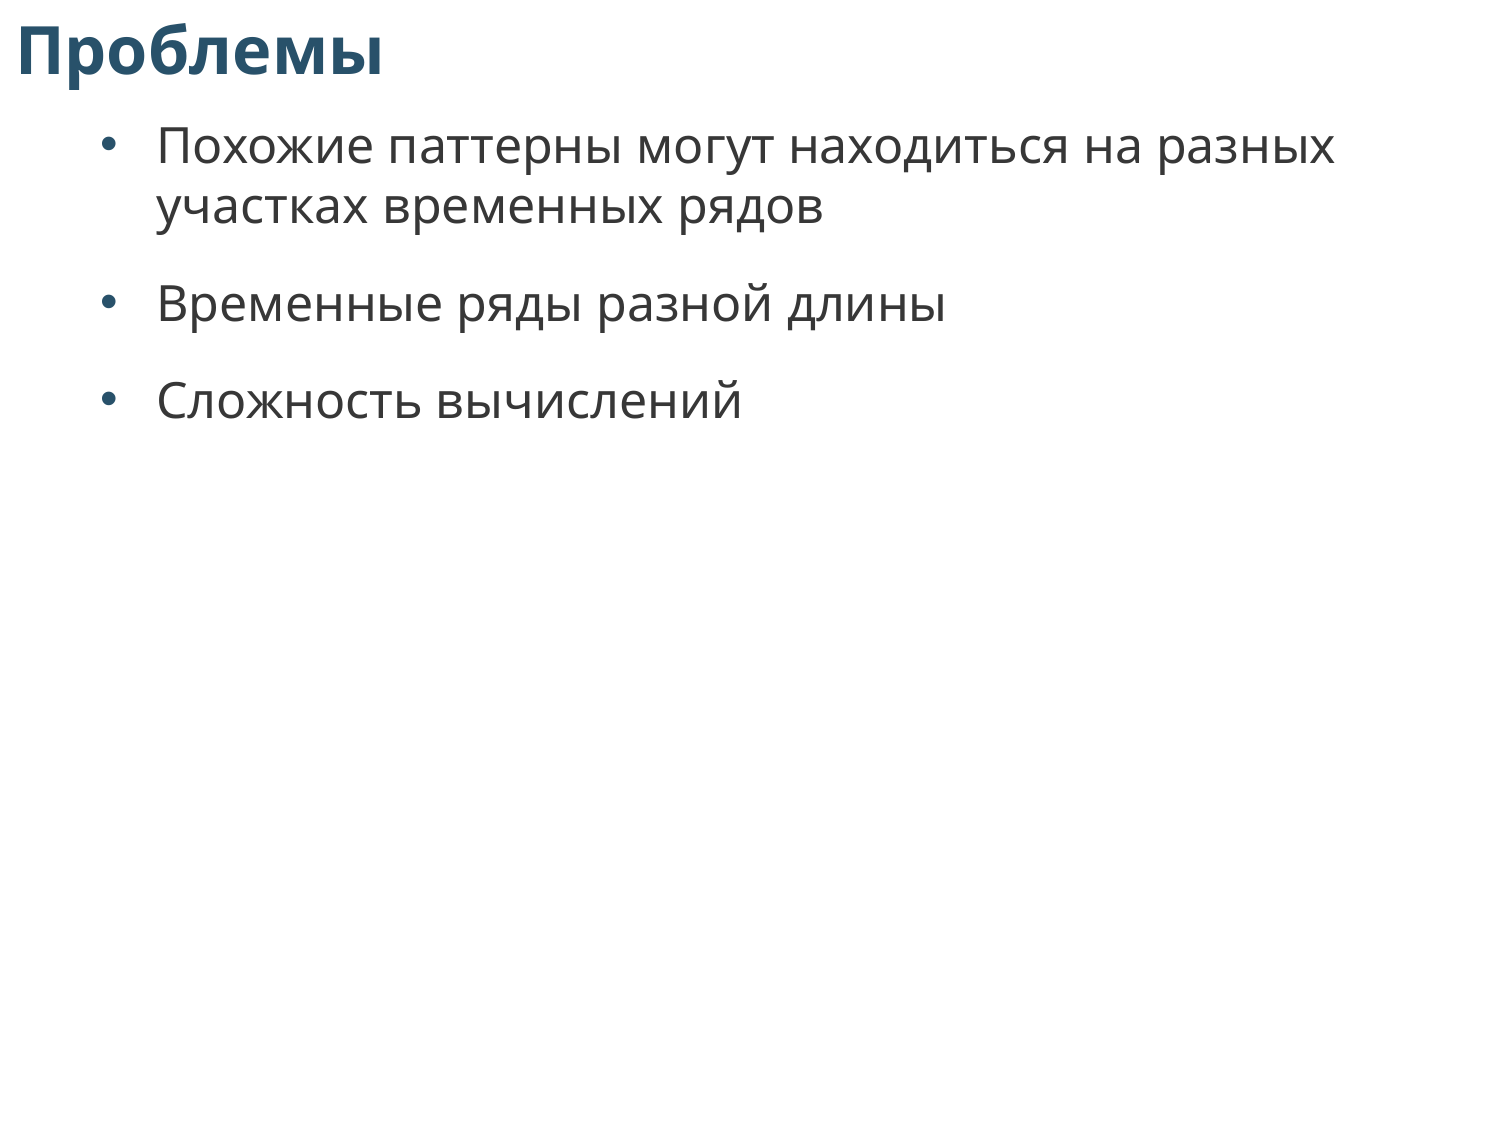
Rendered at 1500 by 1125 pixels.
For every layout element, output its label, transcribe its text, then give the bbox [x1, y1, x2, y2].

text_box Похожие паттерны могут находиться на разных участках временных рядов Временные ряды разной длины Сложность вычислений [100, 113, 1400, 516]
text_box Проблемы [0, 0, 1500, 96]
